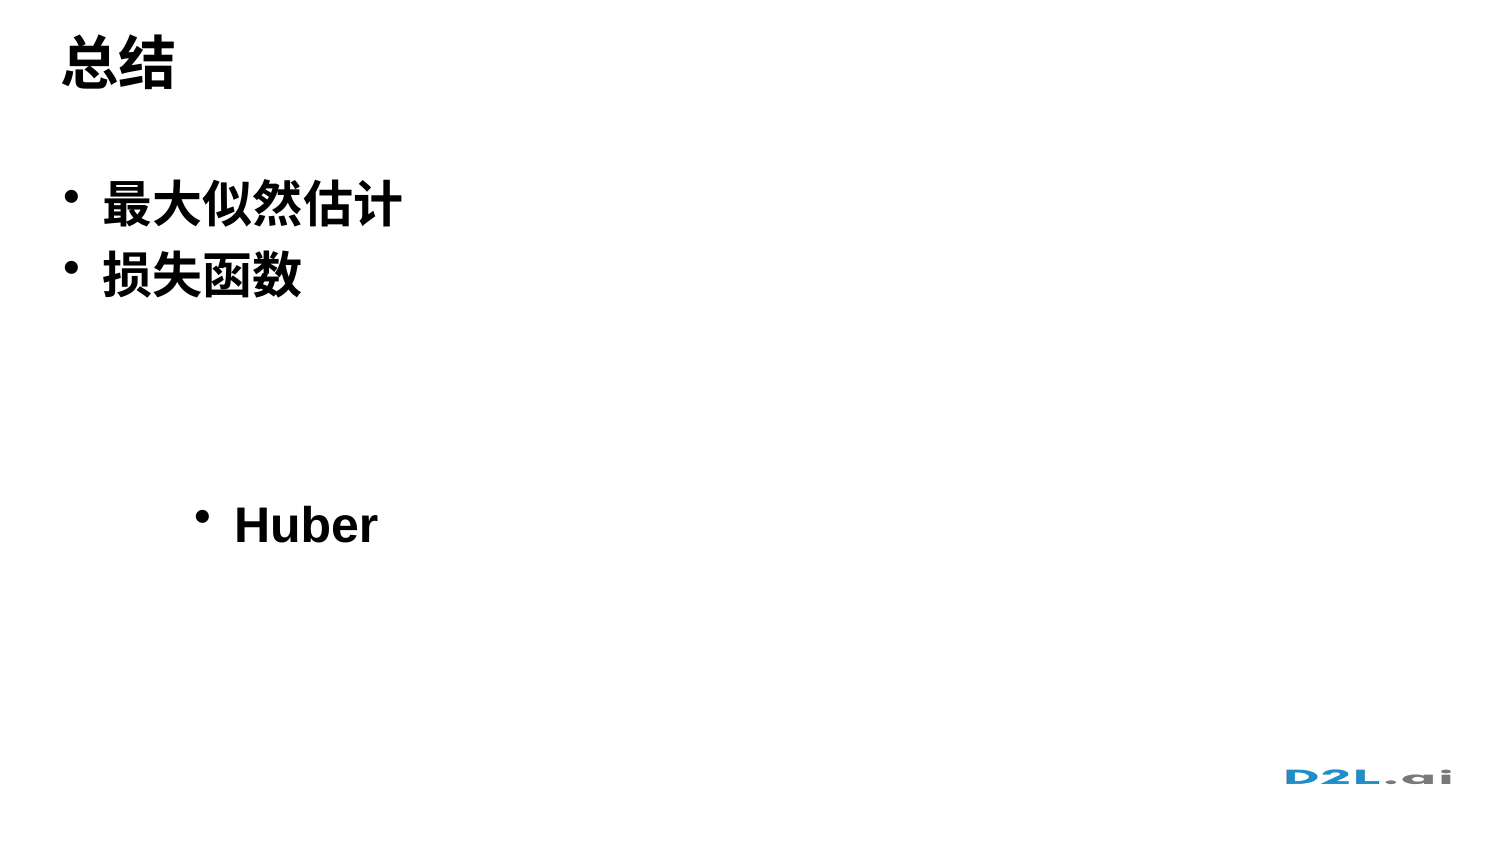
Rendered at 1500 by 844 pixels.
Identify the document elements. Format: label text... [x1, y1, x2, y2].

picture [1284, 745, 1454, 806]
title 总结 [52, 18, 1400, 109]
